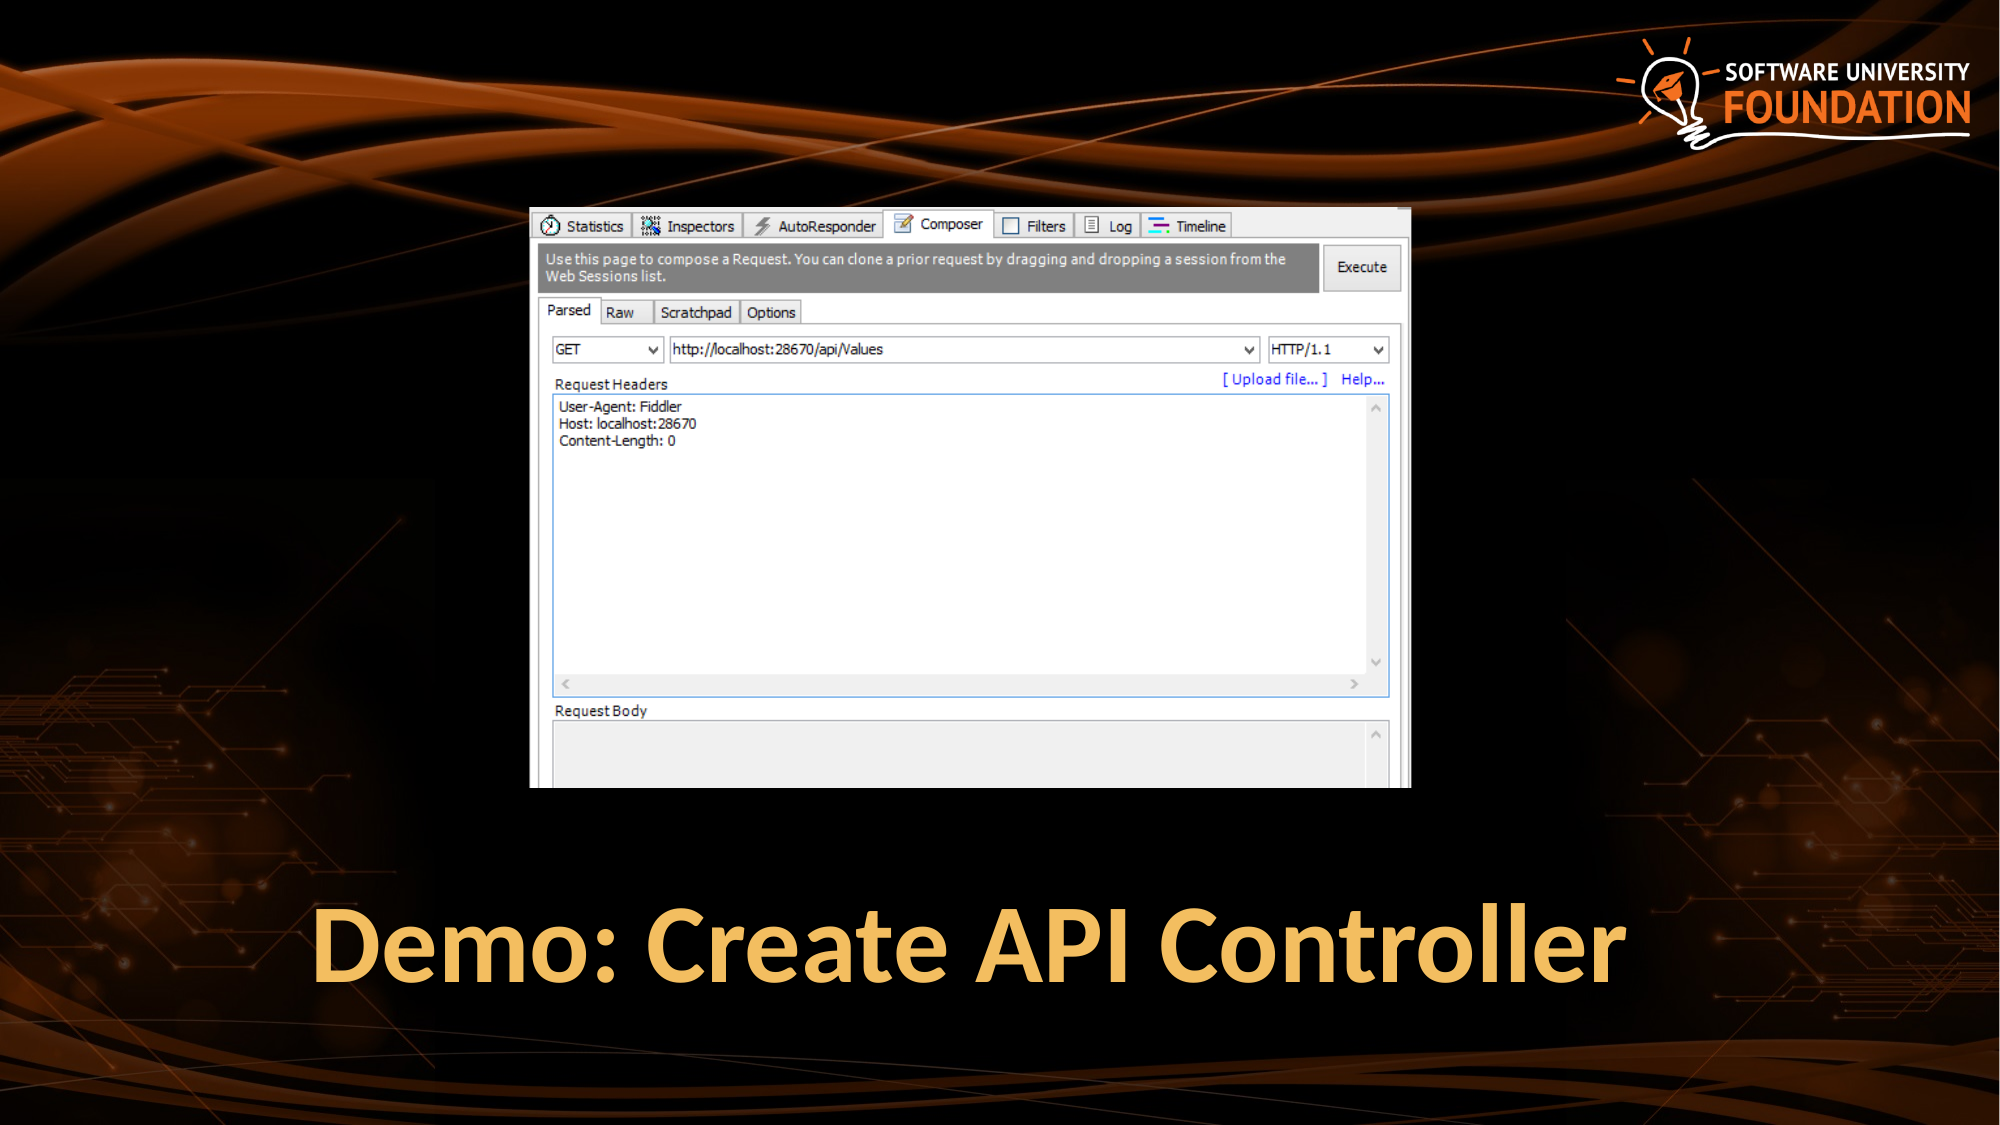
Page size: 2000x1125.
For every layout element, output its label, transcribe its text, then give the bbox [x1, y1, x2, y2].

picture [0, 0, 2000, 1125]
title Demo: Create API Controller [237, 877, 1704, 1013]
